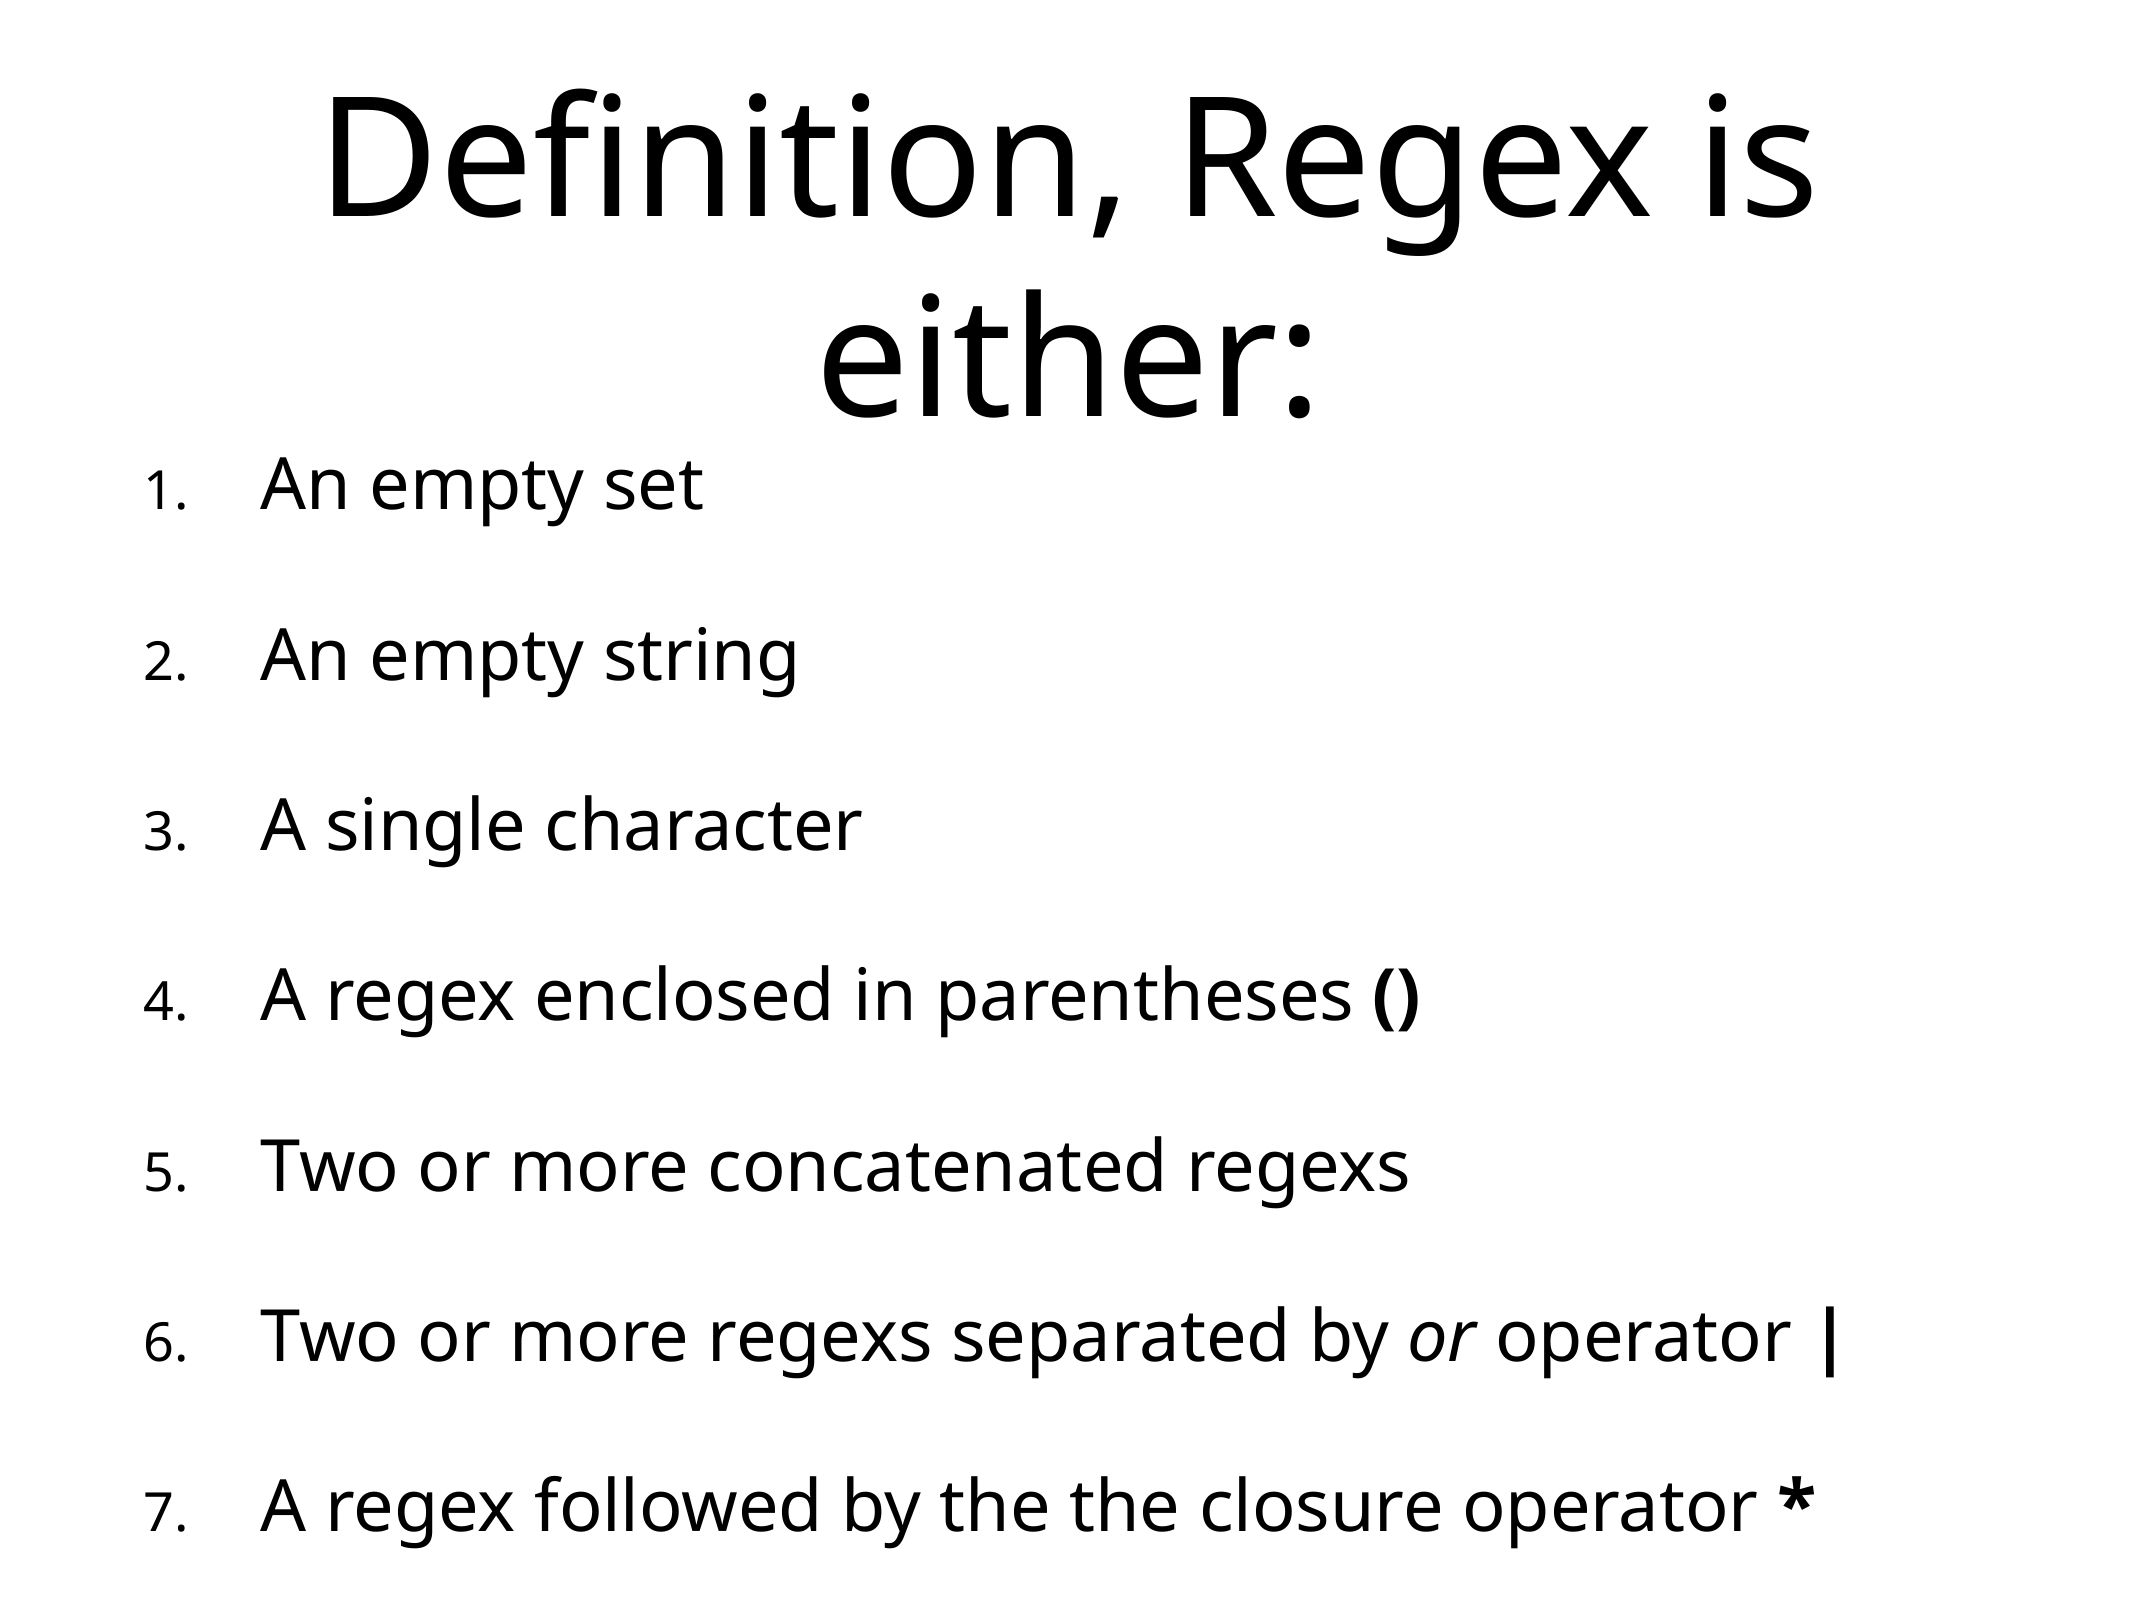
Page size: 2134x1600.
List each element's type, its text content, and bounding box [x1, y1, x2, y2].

list An empty set An empty string A single character A regex enclosed in parentheses () Two or more concatenated regexs Two or more regexs separated by or operator | A regex followed by the the closure operator * [134, 426, 2056, 1558]
title Definition, Regex is either: [59, 72, 2079, 428]
